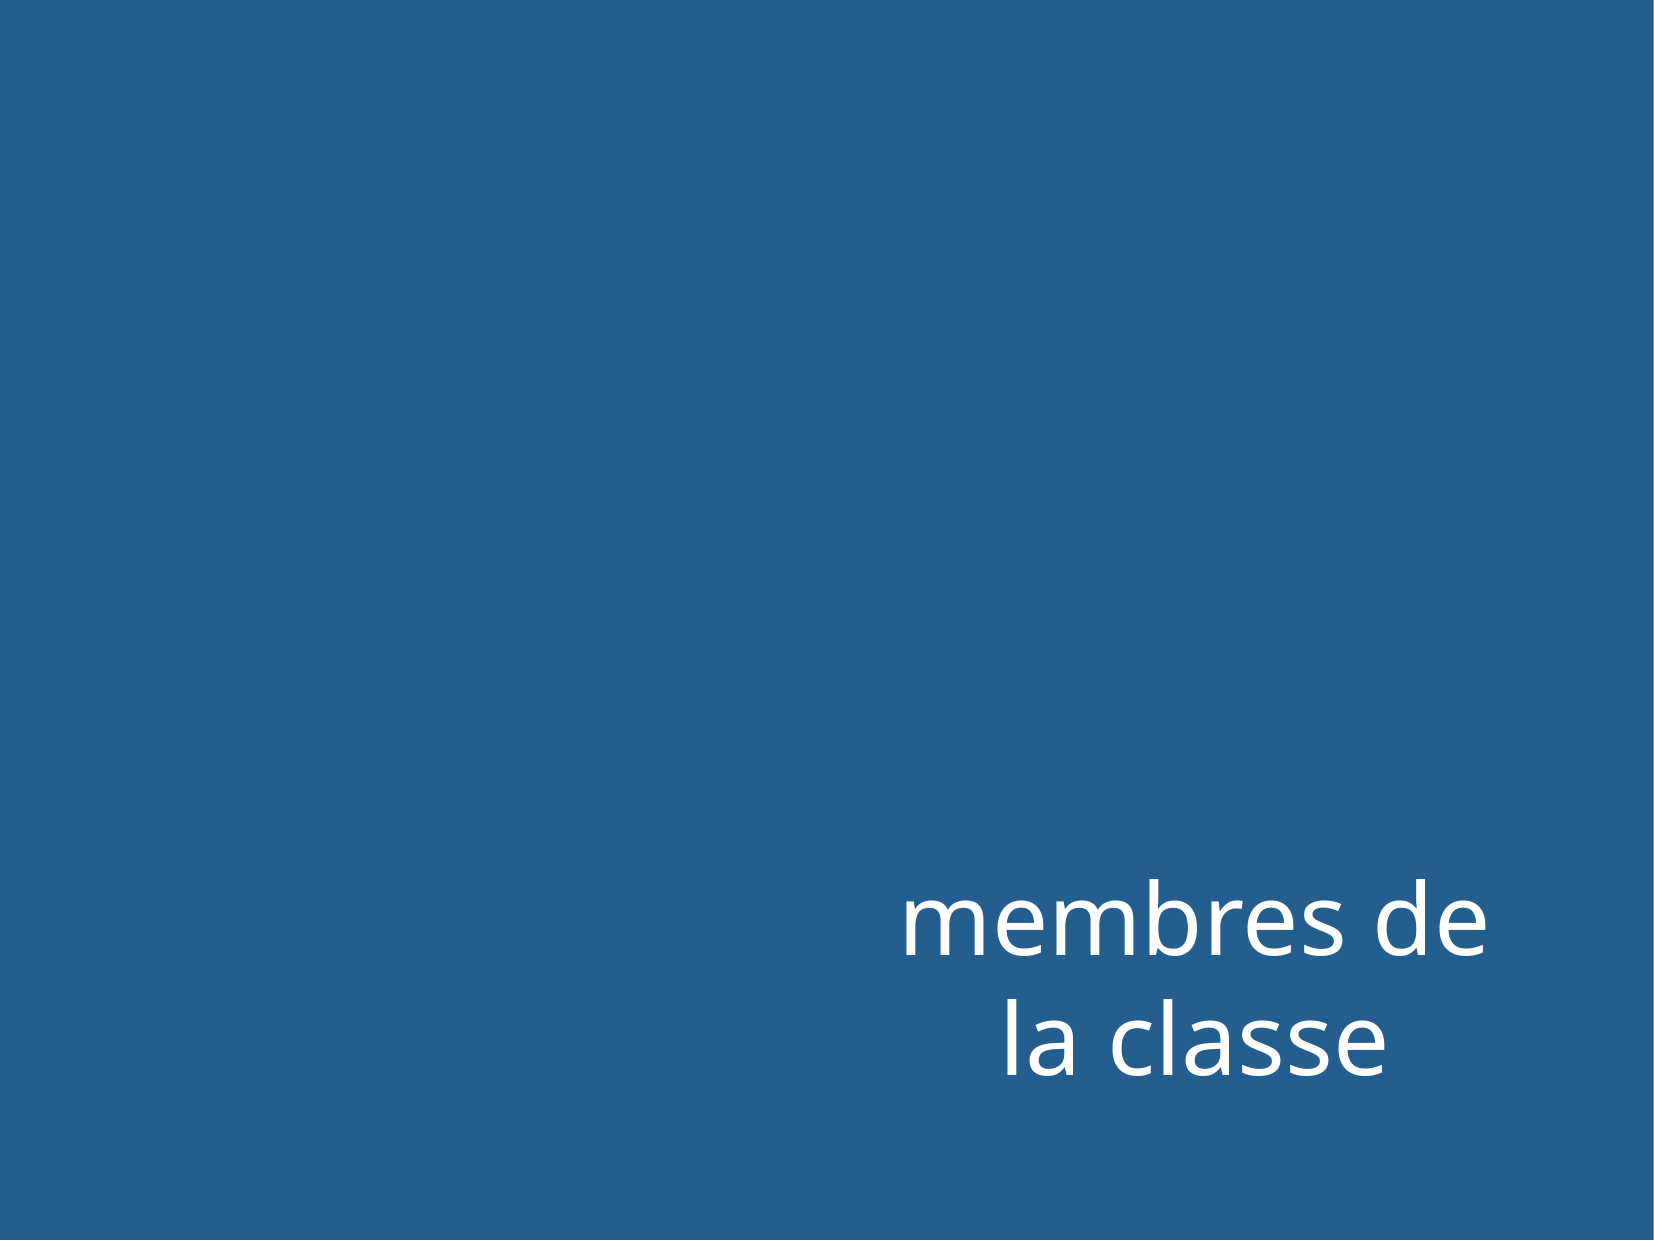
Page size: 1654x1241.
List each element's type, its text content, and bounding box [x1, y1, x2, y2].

text_box membres de la classe [879, 865, 1511, 1087]
